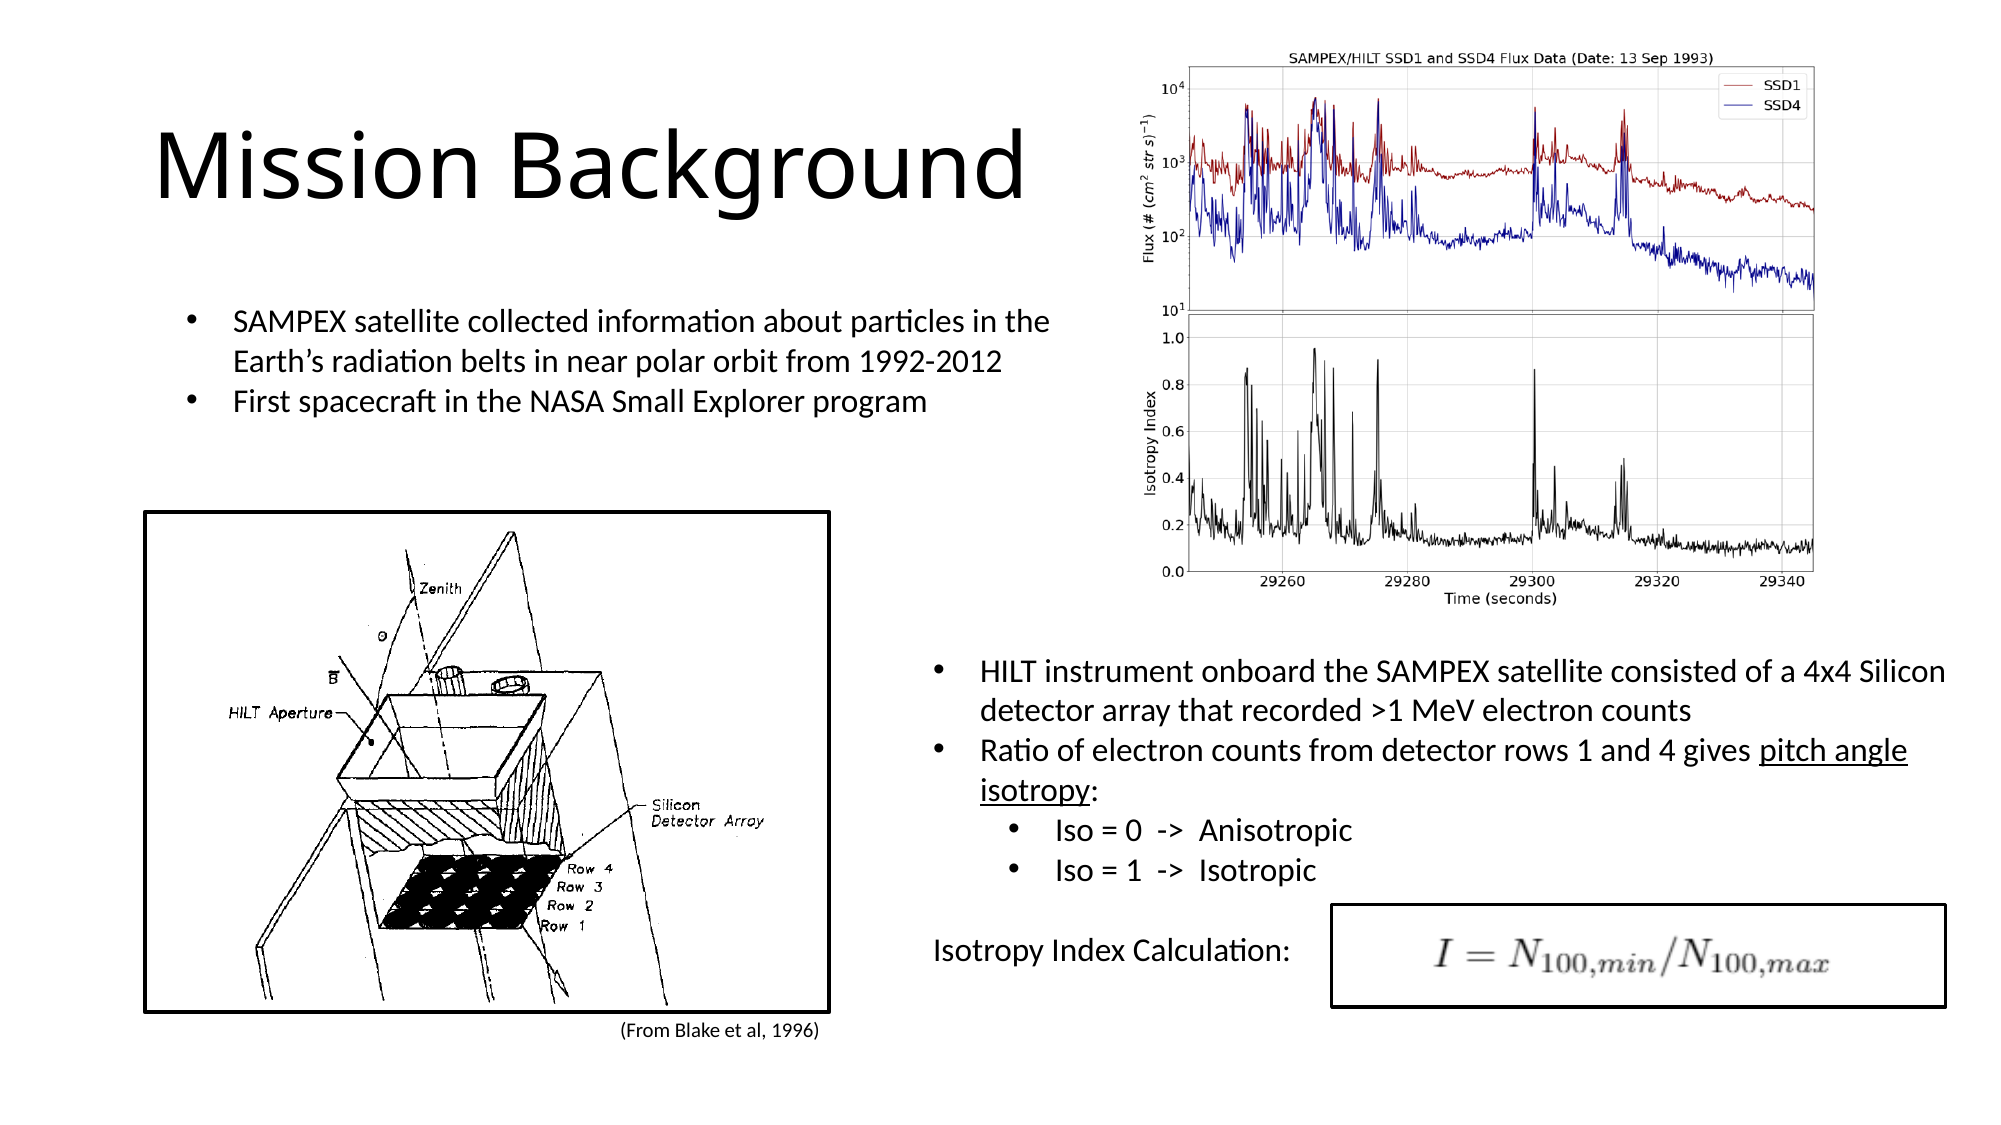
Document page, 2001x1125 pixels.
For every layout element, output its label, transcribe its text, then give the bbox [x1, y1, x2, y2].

text_box HILT instrument onboard the SAMPEX satellite consisted of a 4x4 Silicon detector array that recorded >1 MeV electron counts Ratio of electron counts from detector rows 1 and 4 gives pitch angle isotropy: Iso = 0 -> Anisotropic Iso = 1 -> Isotropic Isotropy Index Calculation: [918, 641, 1973, 976]
picture [147, 514, 827, 1010]
title Mission Background [137, 59, 1128, 278]
picture [1128, 42, 1863, 616]
picture [1333, 906, 1944, 1006]
text_box (From Blake et al, 1996) [605, 1009, 857, 1050]
text_box SAMPEX satellite collected information about particles in the Earth’s radiation belts in near polar orbit from 1992-2012 First spacecraft in the NASA Small Explorer program [171, 291, 1094, 467]
